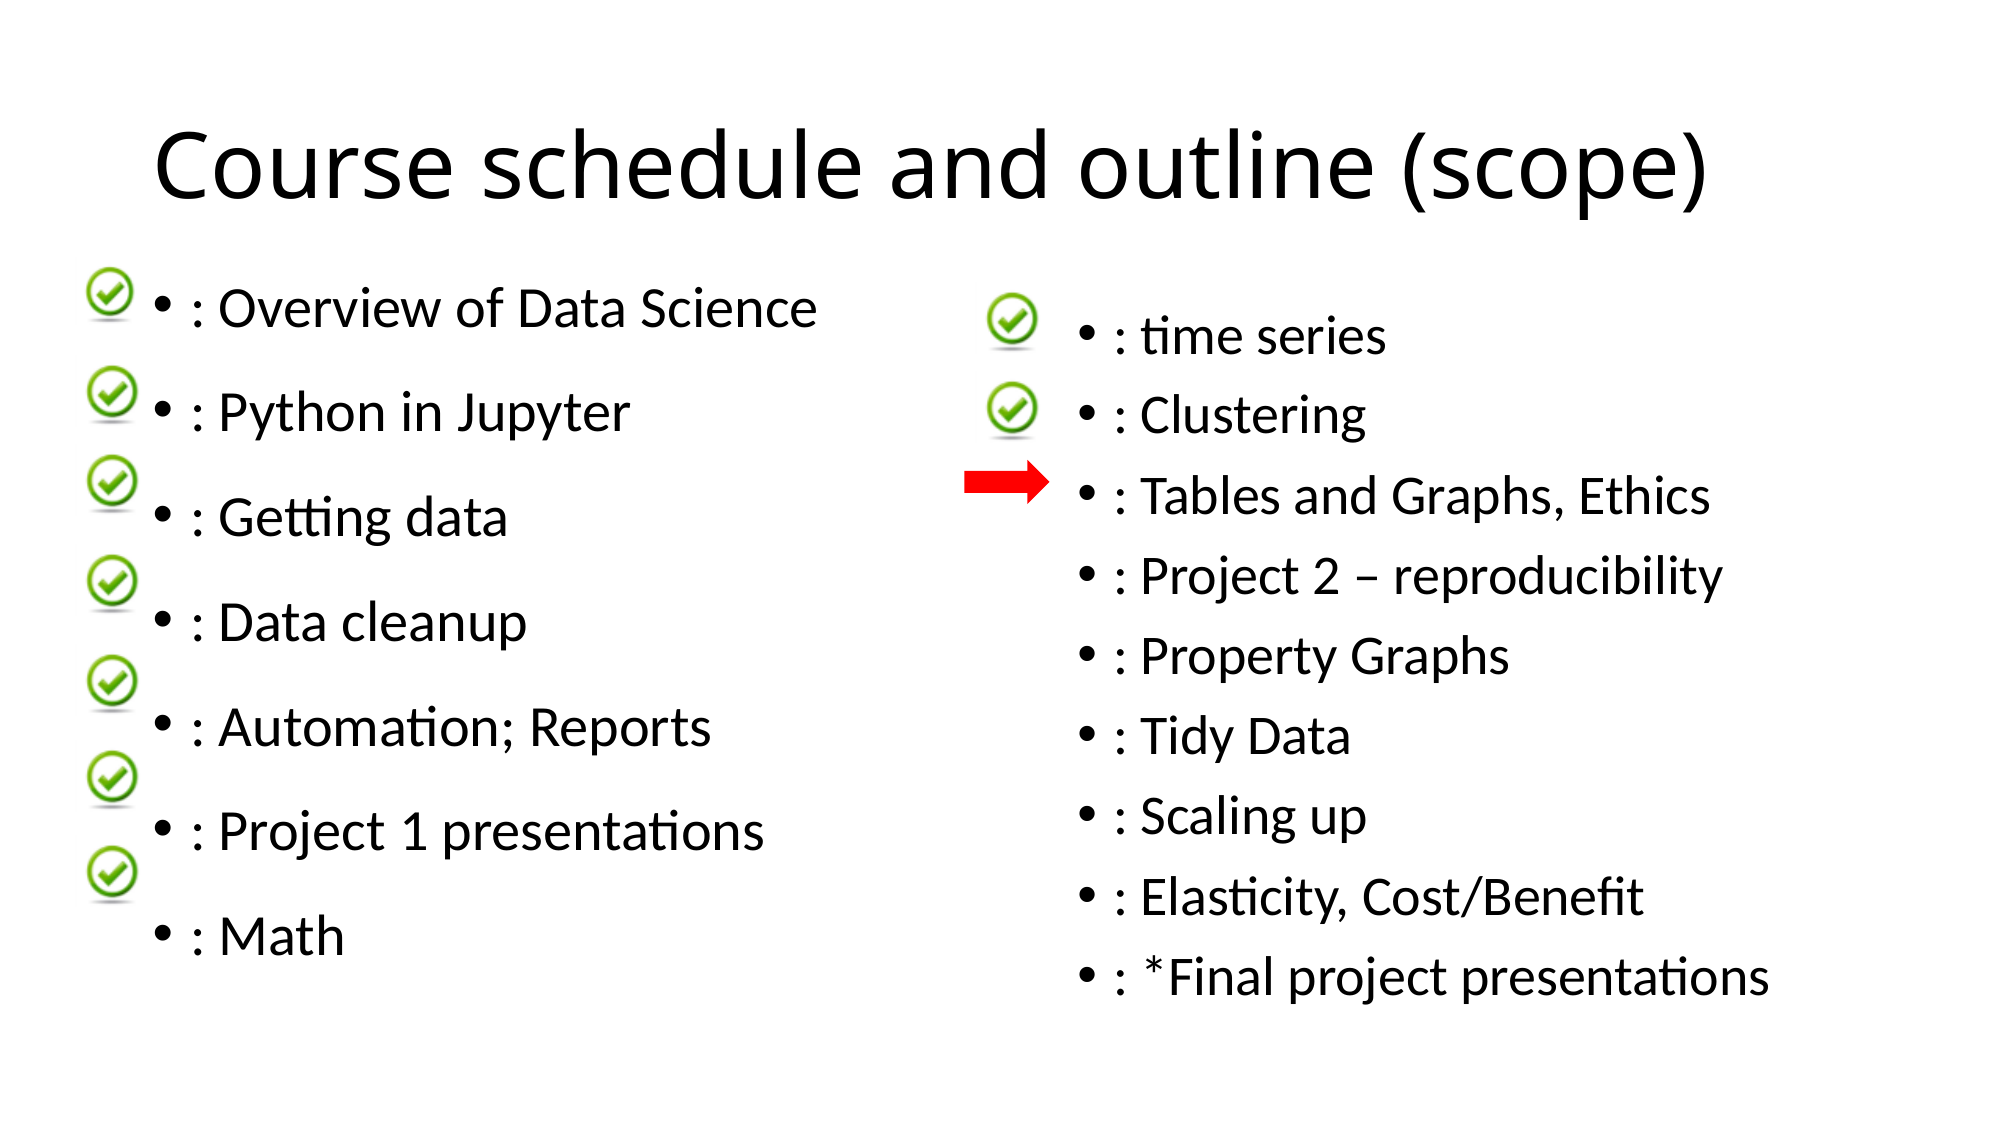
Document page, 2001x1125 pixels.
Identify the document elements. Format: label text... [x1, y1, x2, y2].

list : time series : Clustering : Tables and Graphs, Ethics : Project 2 – reproducibility : Property Graphs : Tidy Data : Scaling up : Elasticity, Cost/Benefit : *Final project presentations [1062, 257, 1978, 1016]
text_box [984, 457, 1051, 507]
picture [974, 371, 1050, 443]
picture [74, 355, 150, 427]
picture [74, 644, 150, 716]
title Course schedule and outline (scope) [137, 59, 1863, 278]
picture [74, 544, 150, 616]
picture [74, 444, 150, 516]
picture [974, 282, 1050, 355]
picture [74, 835, 150, 908]
picture [74, 740, 150, 812]
list : Overview of Data Science : Python in Jupyter : Getting data : Data cleanup : Automation; Reports : Project 1 presentations : Math [137, 226, 984, 1006]
picture [75, 257, 145, 325]
